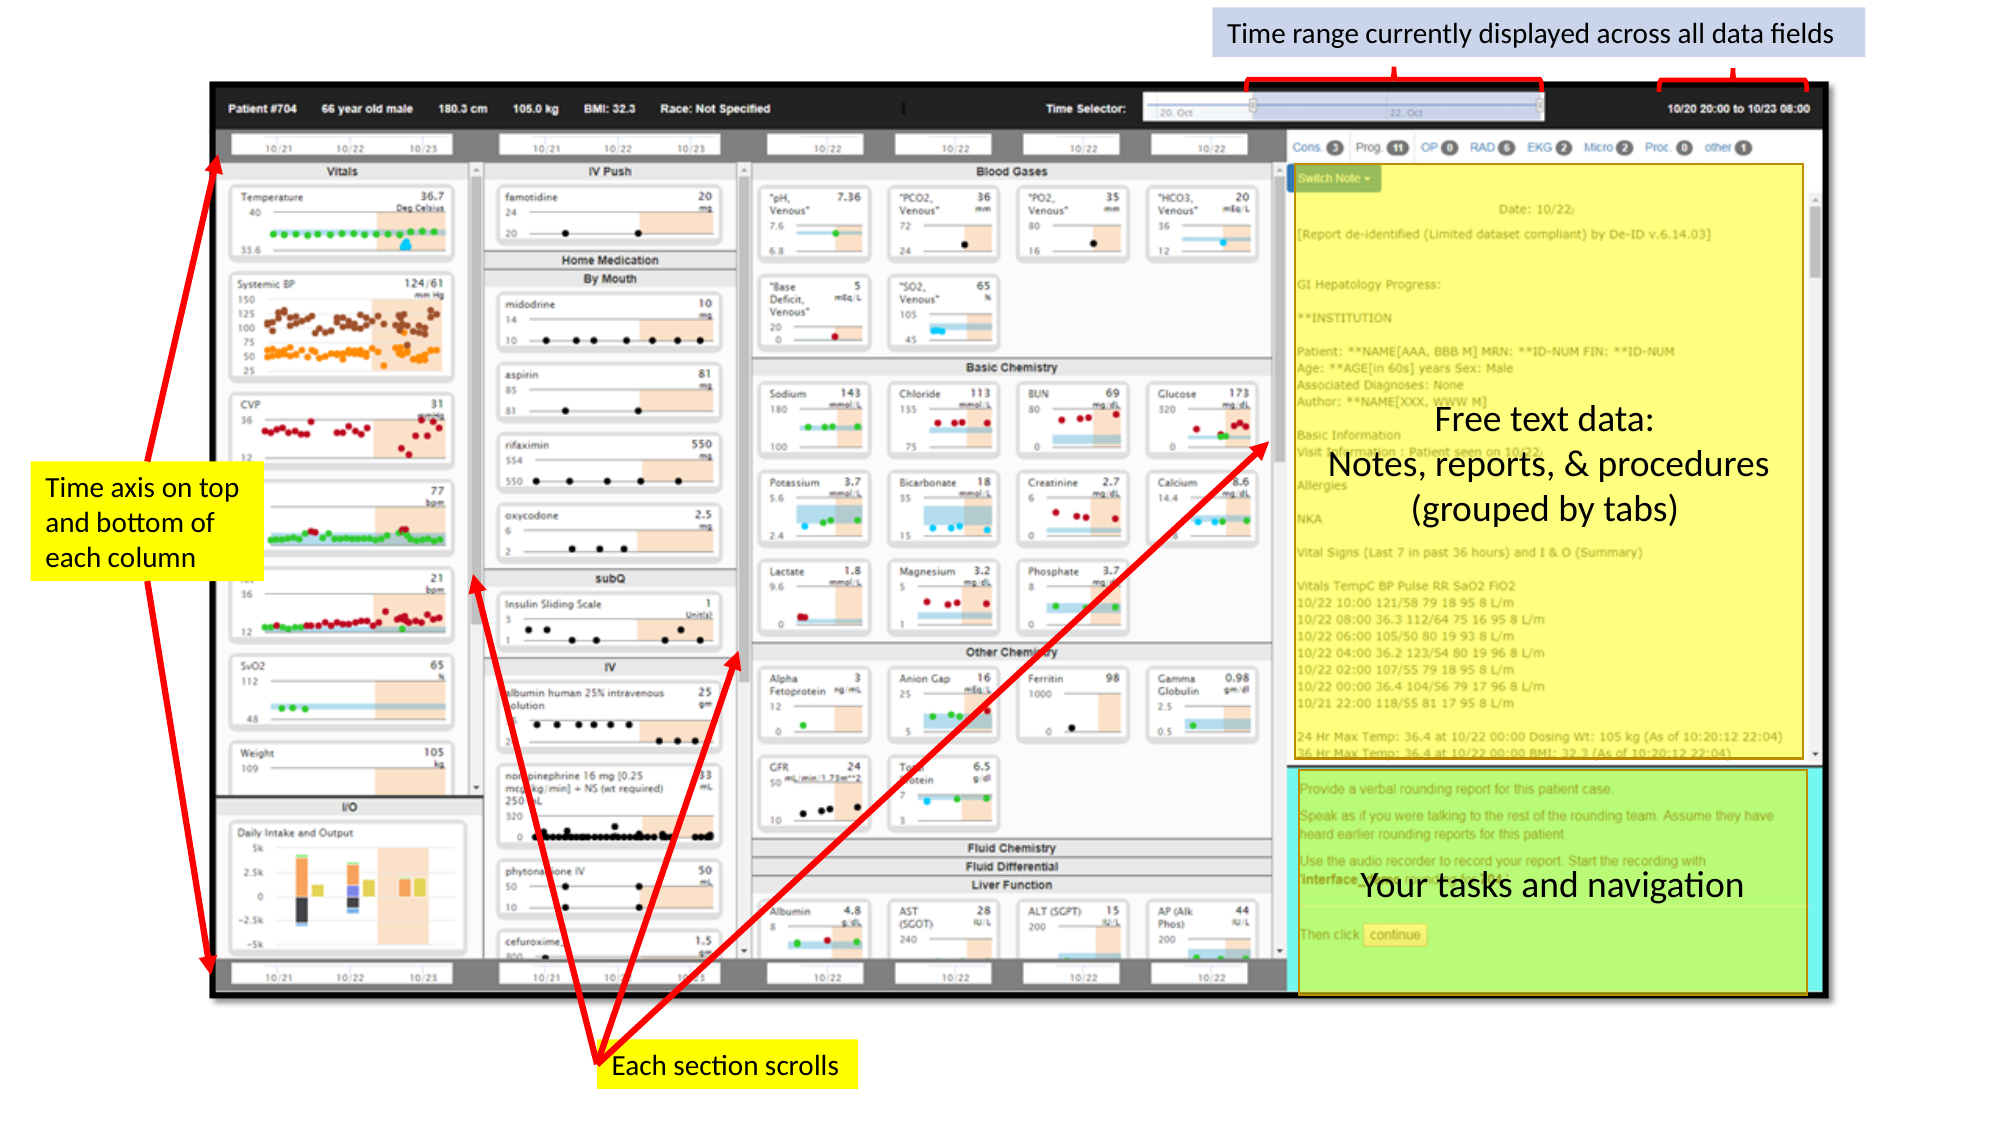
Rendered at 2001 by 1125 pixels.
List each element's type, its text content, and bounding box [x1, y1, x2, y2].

text_box Time range currently displayed across all data fields [1212, 7, 1866, 58]
text_box [1392, 66, 1396, 77]
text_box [147, 154, 219, 462]
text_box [596, 441, 1270, 1065]
picture [205, 77, 1840, 1008]
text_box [147, 582, 211, 975]
text_box Each section scrolls [596, 1065, 859, 1089]
text_box Time axis on top and bottom of each column [30, 461, 205, 582]
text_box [473, 573, 596, 1065]
